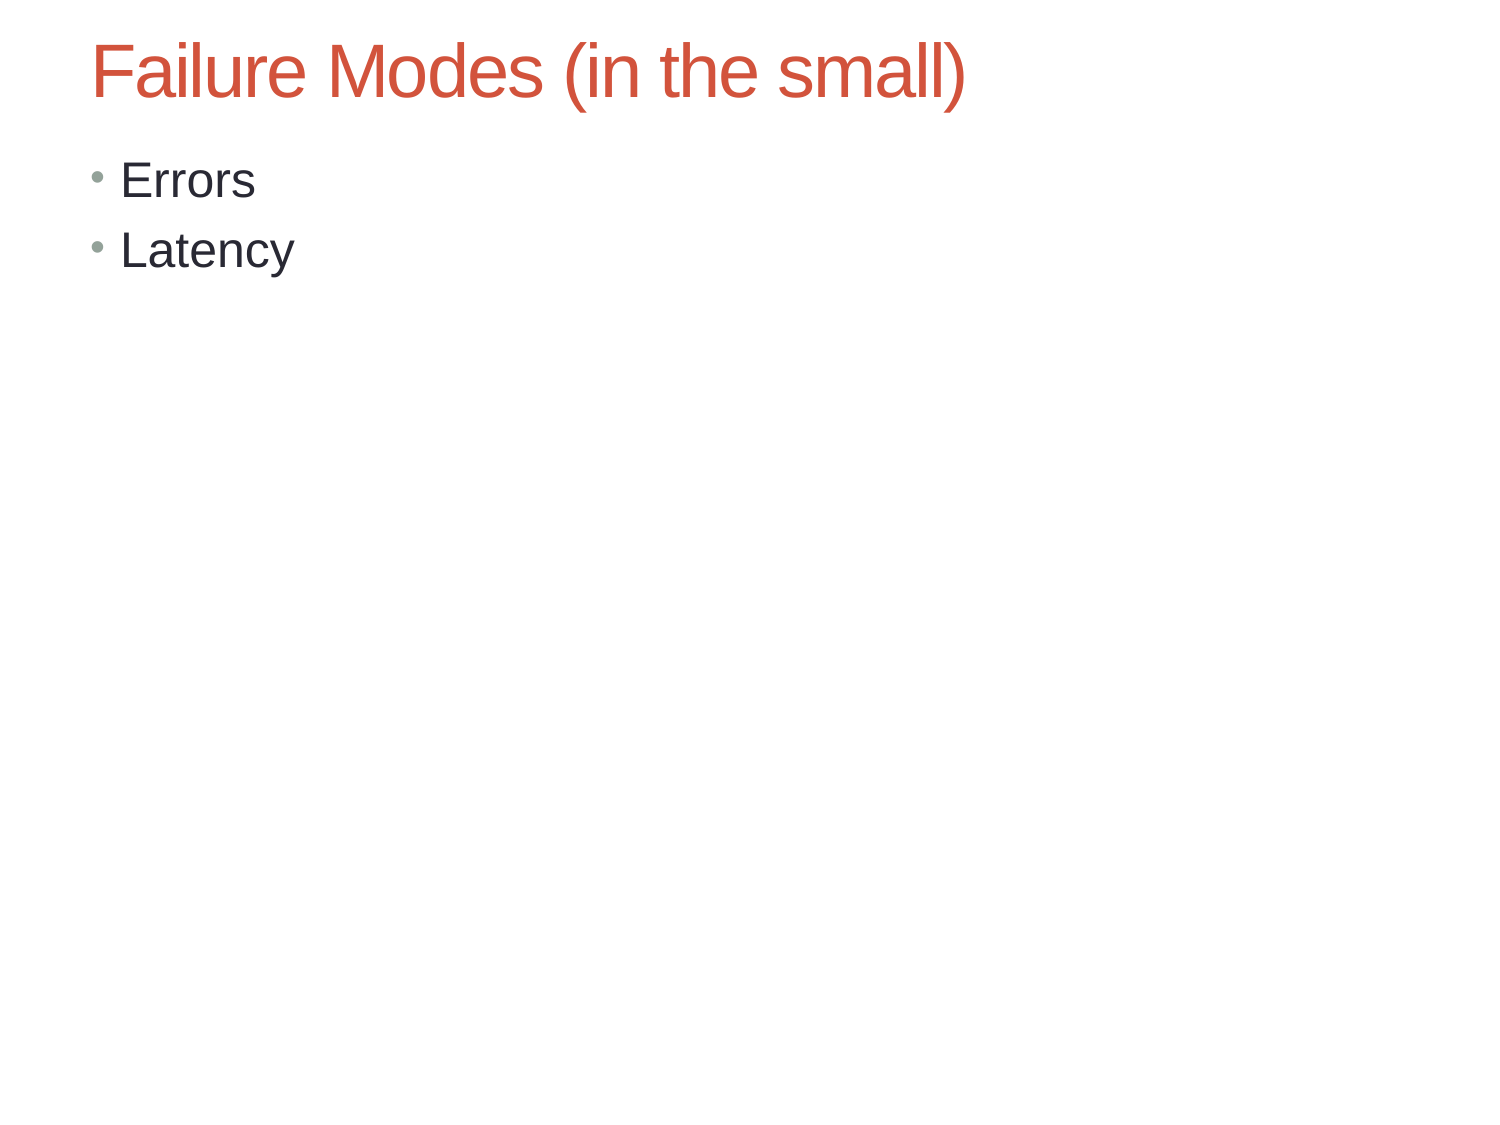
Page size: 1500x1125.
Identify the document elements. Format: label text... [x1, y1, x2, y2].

title Failure Modes (in the small) [75, 14, 1425, 121]
list Errors Latency [75, 139, 1425, 1063]
